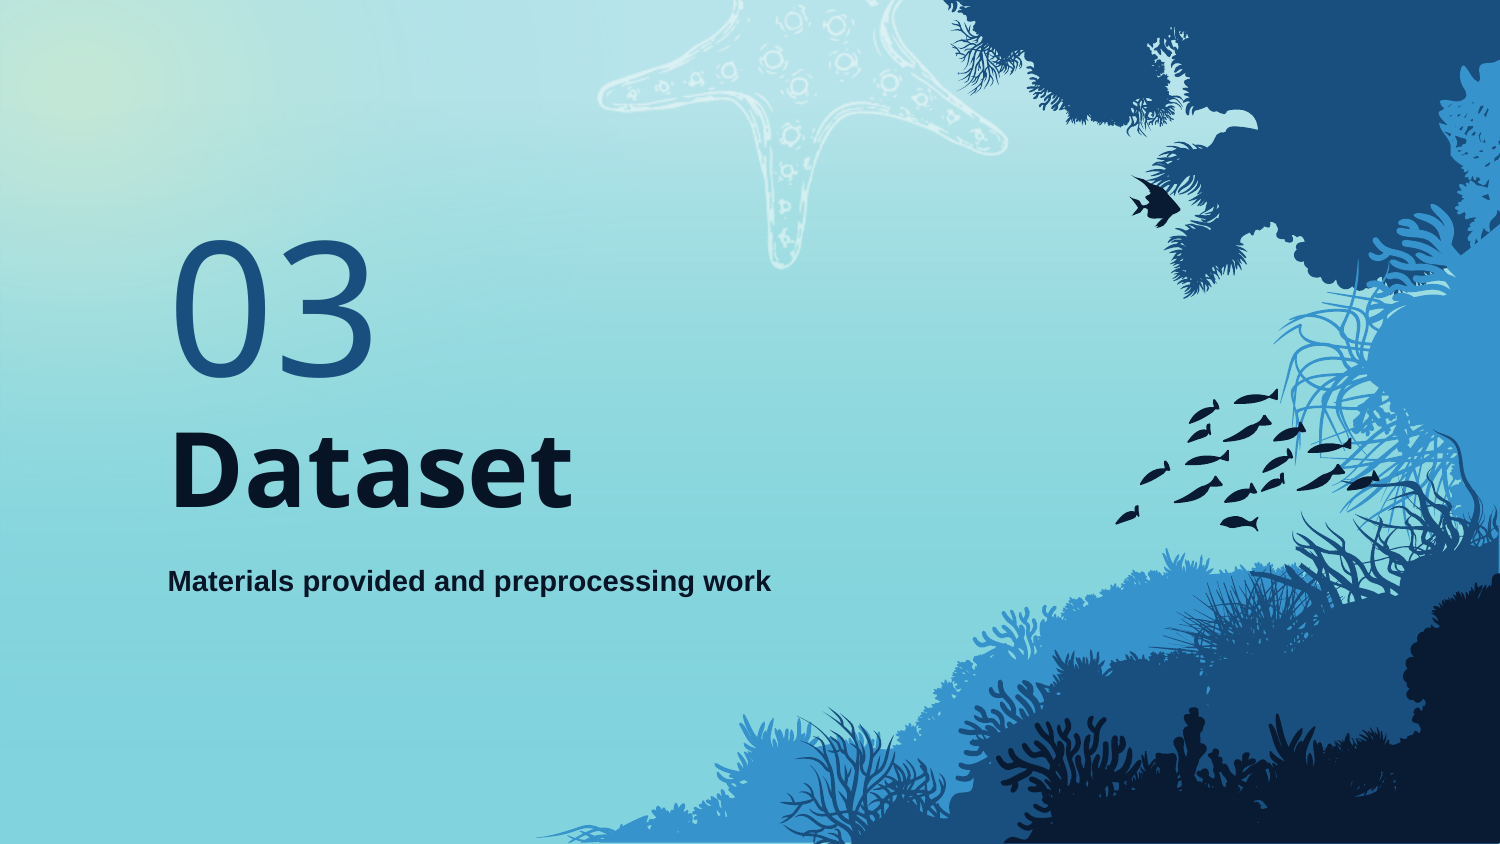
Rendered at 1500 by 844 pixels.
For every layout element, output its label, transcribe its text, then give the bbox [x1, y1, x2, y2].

title 03 [152, 228, 418, 430]
picture [590, 0, 1023, 252]
title Dataset [152, 388, 827, 547]
subtitle Materials provided and preprocessing work [152, 547, 827, 616]
picture [1026, 86, 1034, 93]
